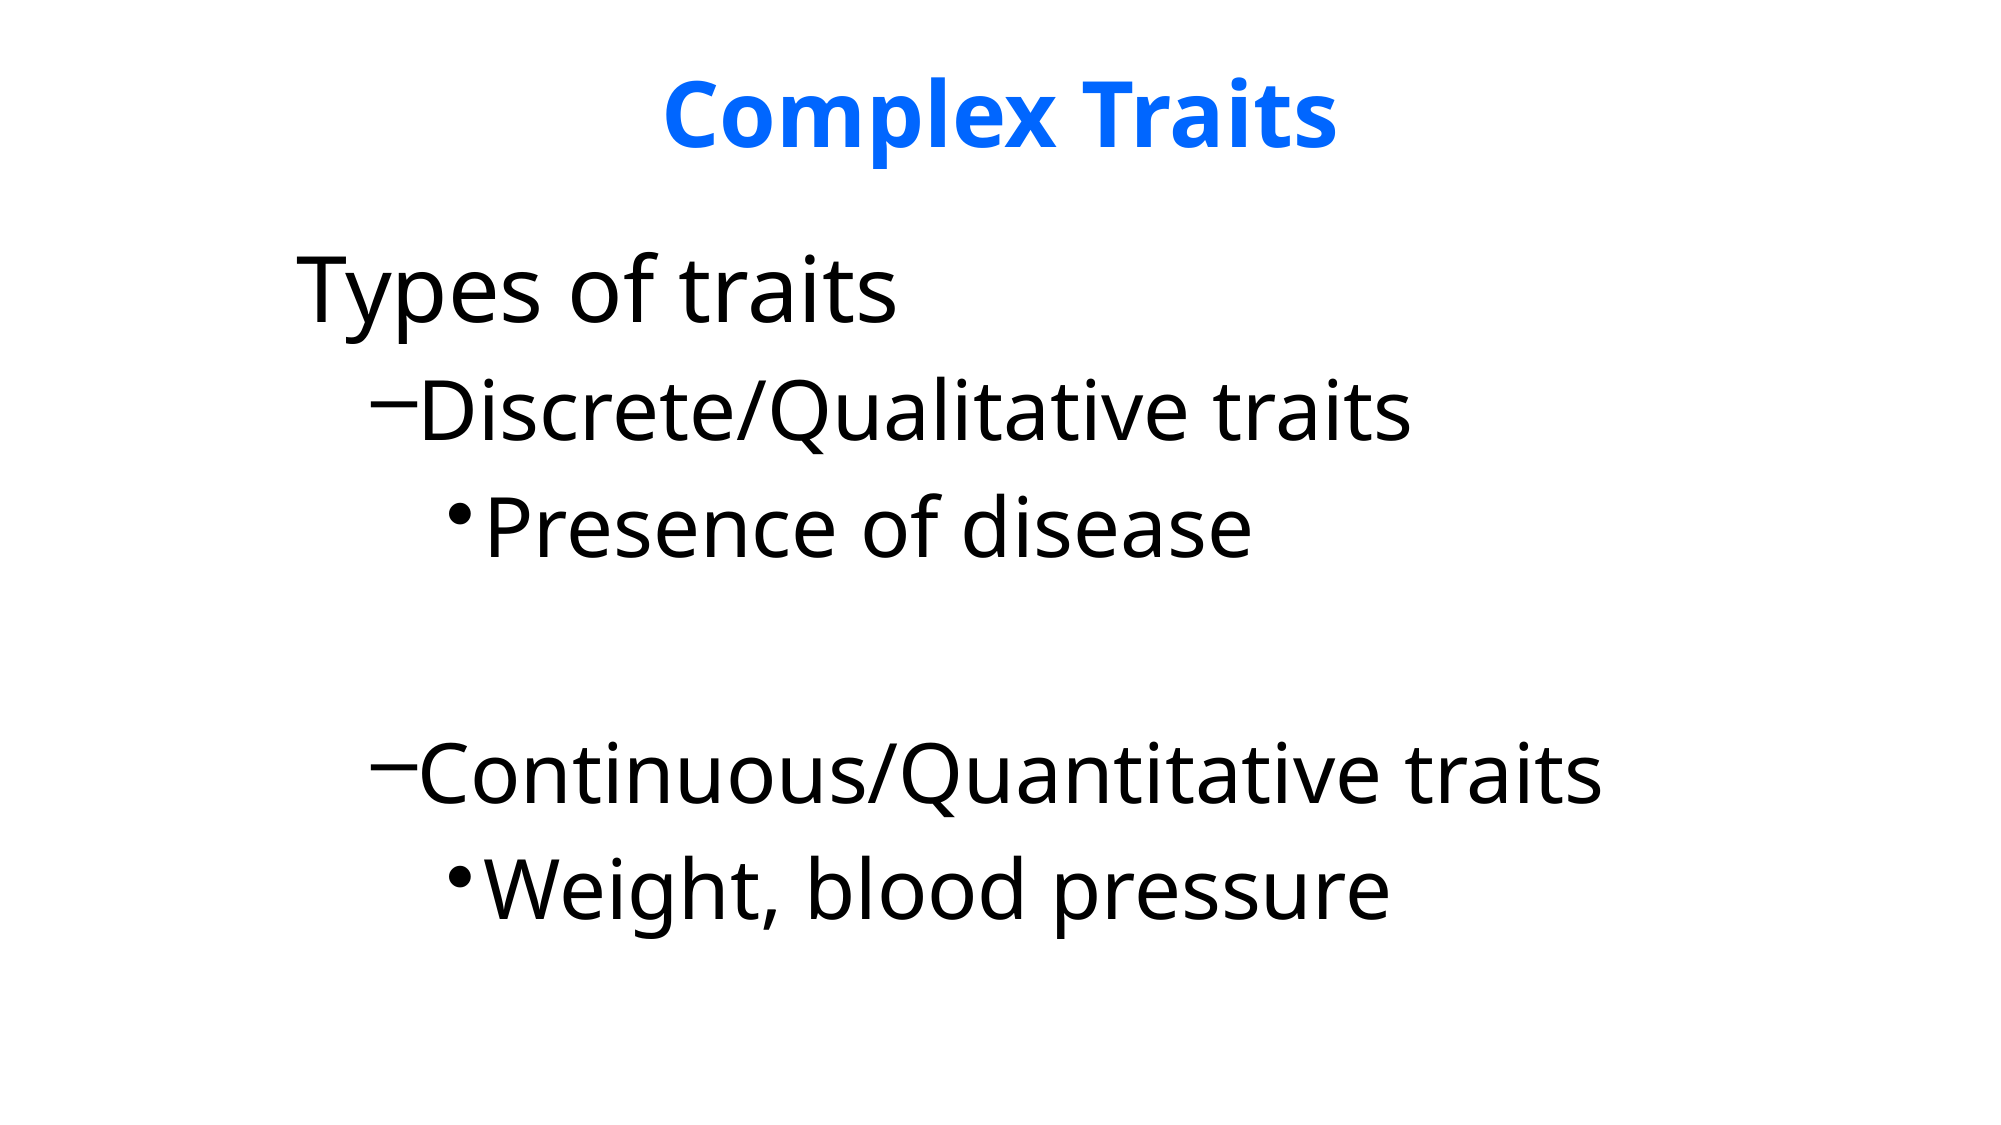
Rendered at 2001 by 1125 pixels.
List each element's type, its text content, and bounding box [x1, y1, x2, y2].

list Types of traits Discrete/Qualitative traits Presence of disease Continuous/Quantitative traits Weight, blood pressure [280, 222, 1715, 1032]
text_box Complex Traits [362, 16, 1638, 205]
